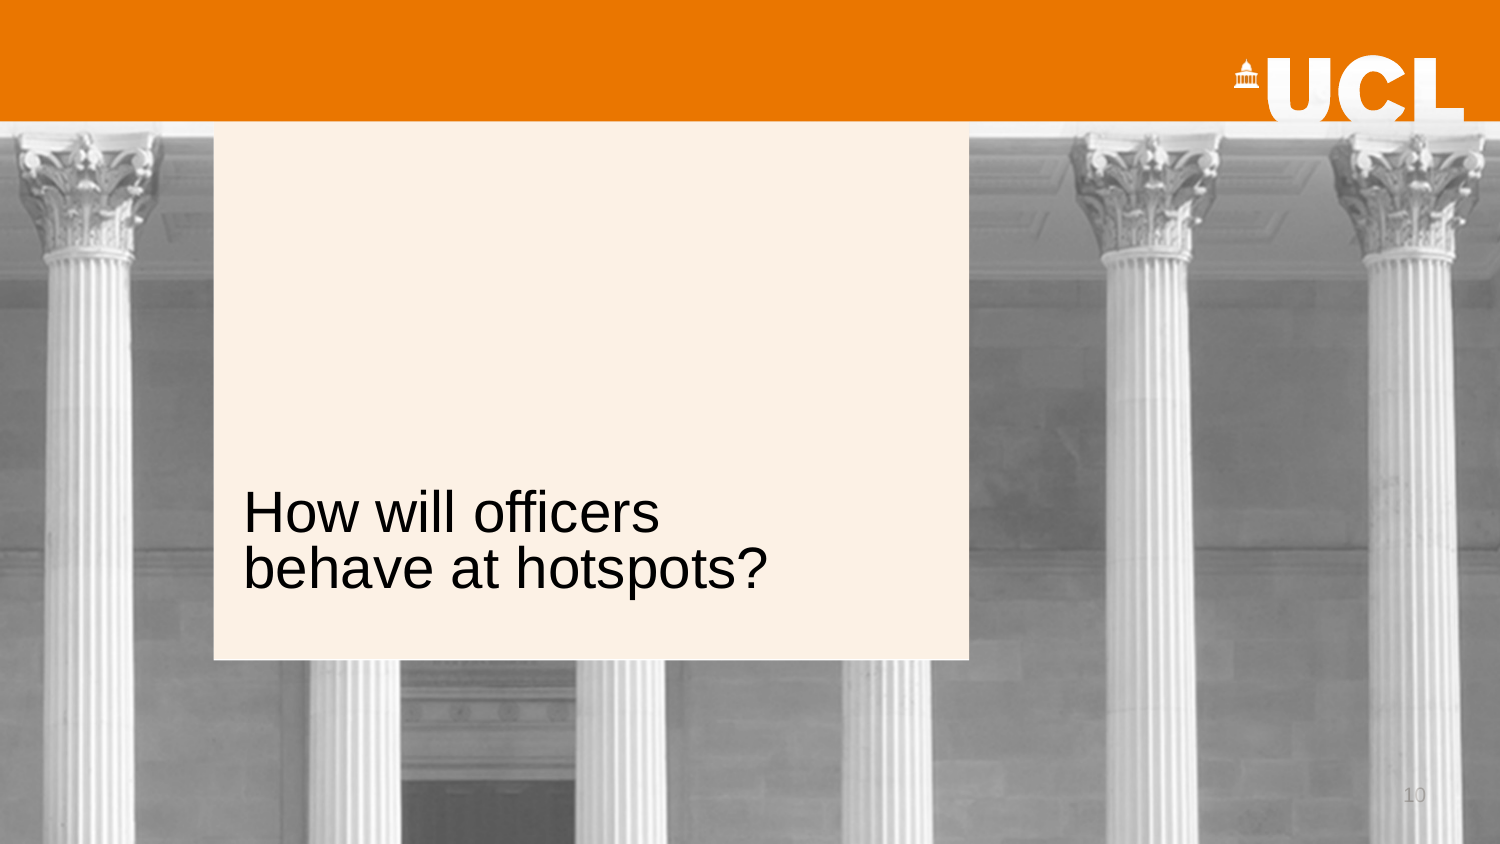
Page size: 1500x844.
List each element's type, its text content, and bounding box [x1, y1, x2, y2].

title How will officers behave at hotspots? [213, 119, 970, 659]
picture [1234, 58, 1259, 88]
